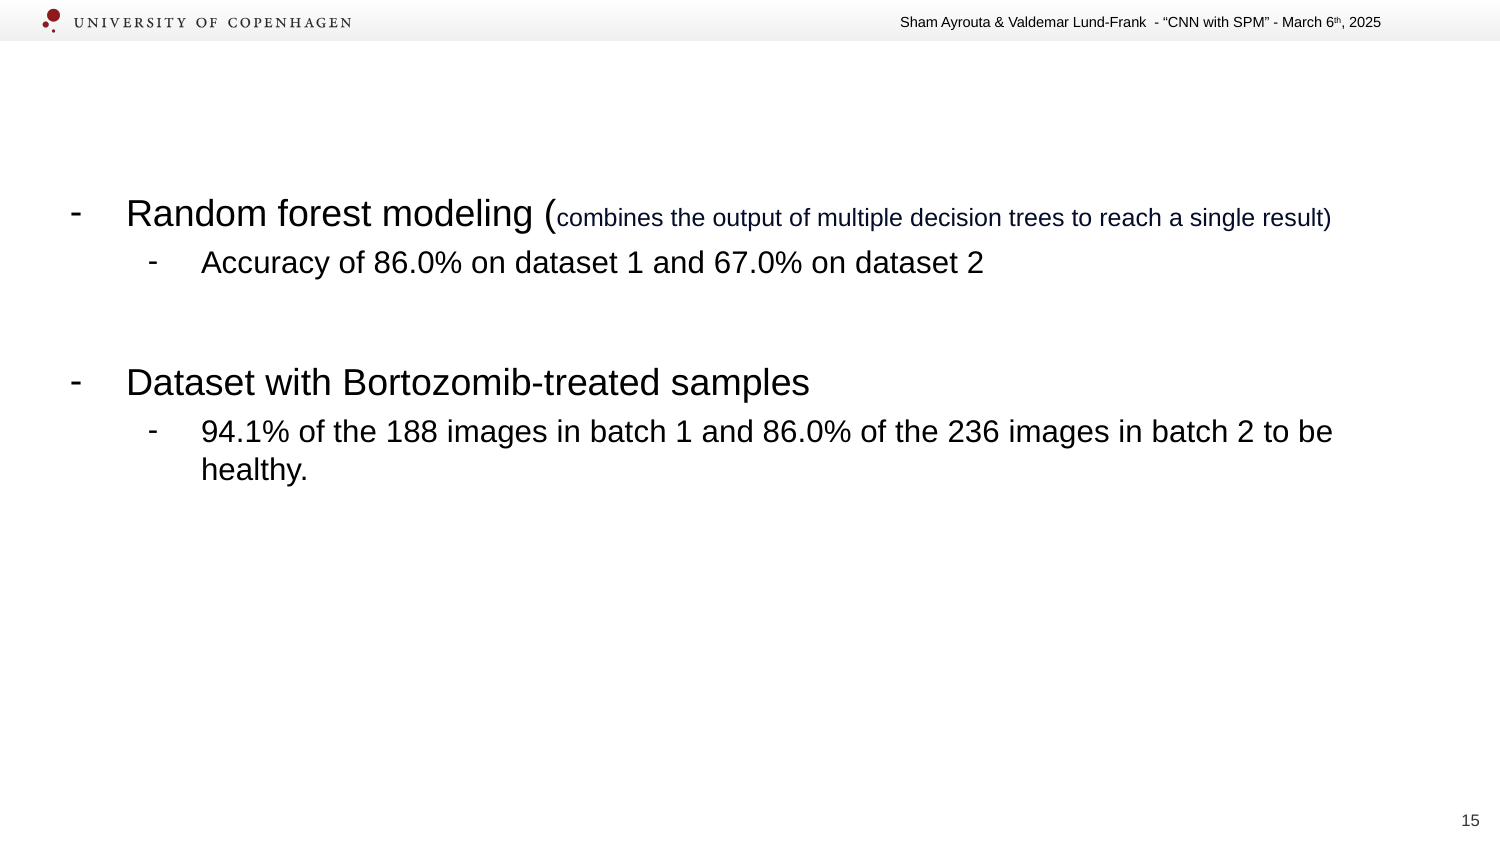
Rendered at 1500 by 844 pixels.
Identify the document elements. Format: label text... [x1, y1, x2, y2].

picture [69, 11, 357, 32]
slide_number ‹#› [1389, 764, 1480, 830]
list Random forest modeling (combines the output of multiple decision trees to reach a single result) Accuracy of 86.0% on dataset 1 and 67.0% on dataset 2 Dataset with Bortozomib-treated samples 94.1% of the 188 images in batch 1 and 86.0% of the 236 images in batch 2 to be healthy. [51, 189, 1449, 750]
picture [41, 7, 62, 34]
